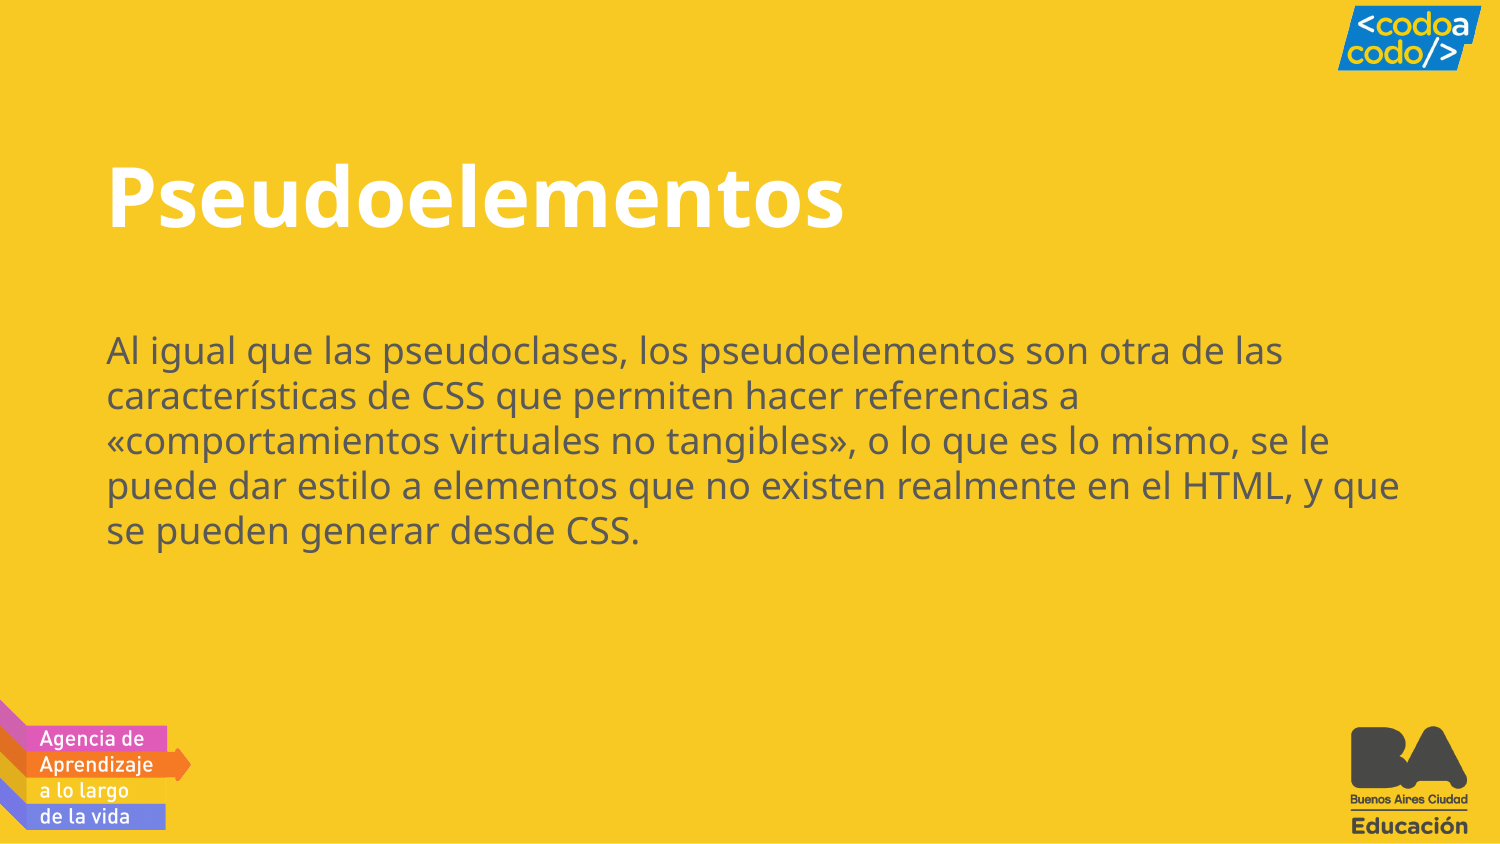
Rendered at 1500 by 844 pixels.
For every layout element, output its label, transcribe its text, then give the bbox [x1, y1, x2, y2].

picture [1297, 668, 1500, 844]
picture [1410, 5, 1482, 71]
subtitle Al igual que las pseudoclases, los pseudoelementos son otra de las características de CSS que permiten hacer referencias a «comportamientos virtuales no tangibles», o lo que es lo mismo, se le puede dar estilo a elementos que no existen realmente en el HTML, y que se pueden generar desde CSS. [91, 311, 1433, 832]
title Pseudoelementos [90, 1, 1410, 259]
picture [0, 699, 91, 830]
